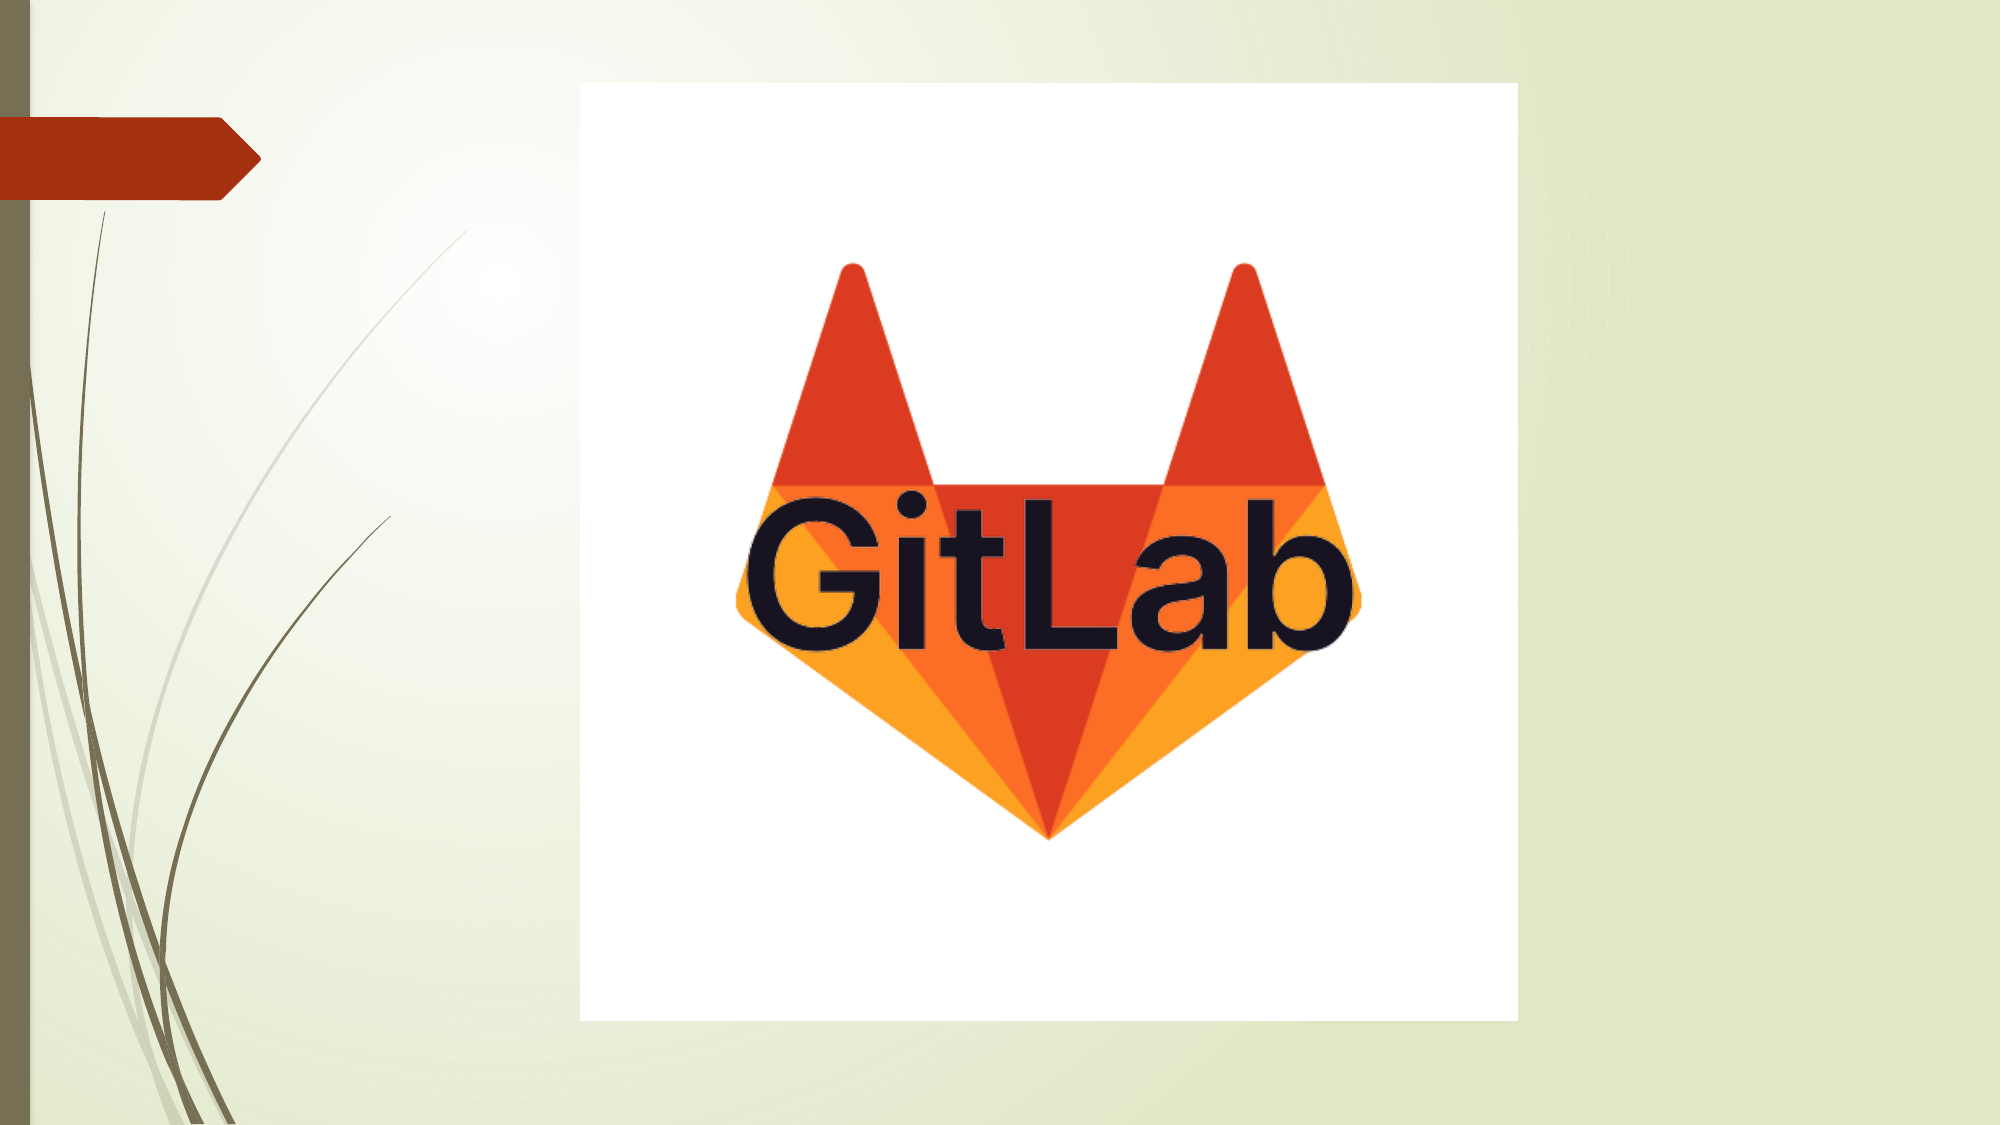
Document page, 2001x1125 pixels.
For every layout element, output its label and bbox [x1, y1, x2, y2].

picture [579, 83, 1518, 1022]
